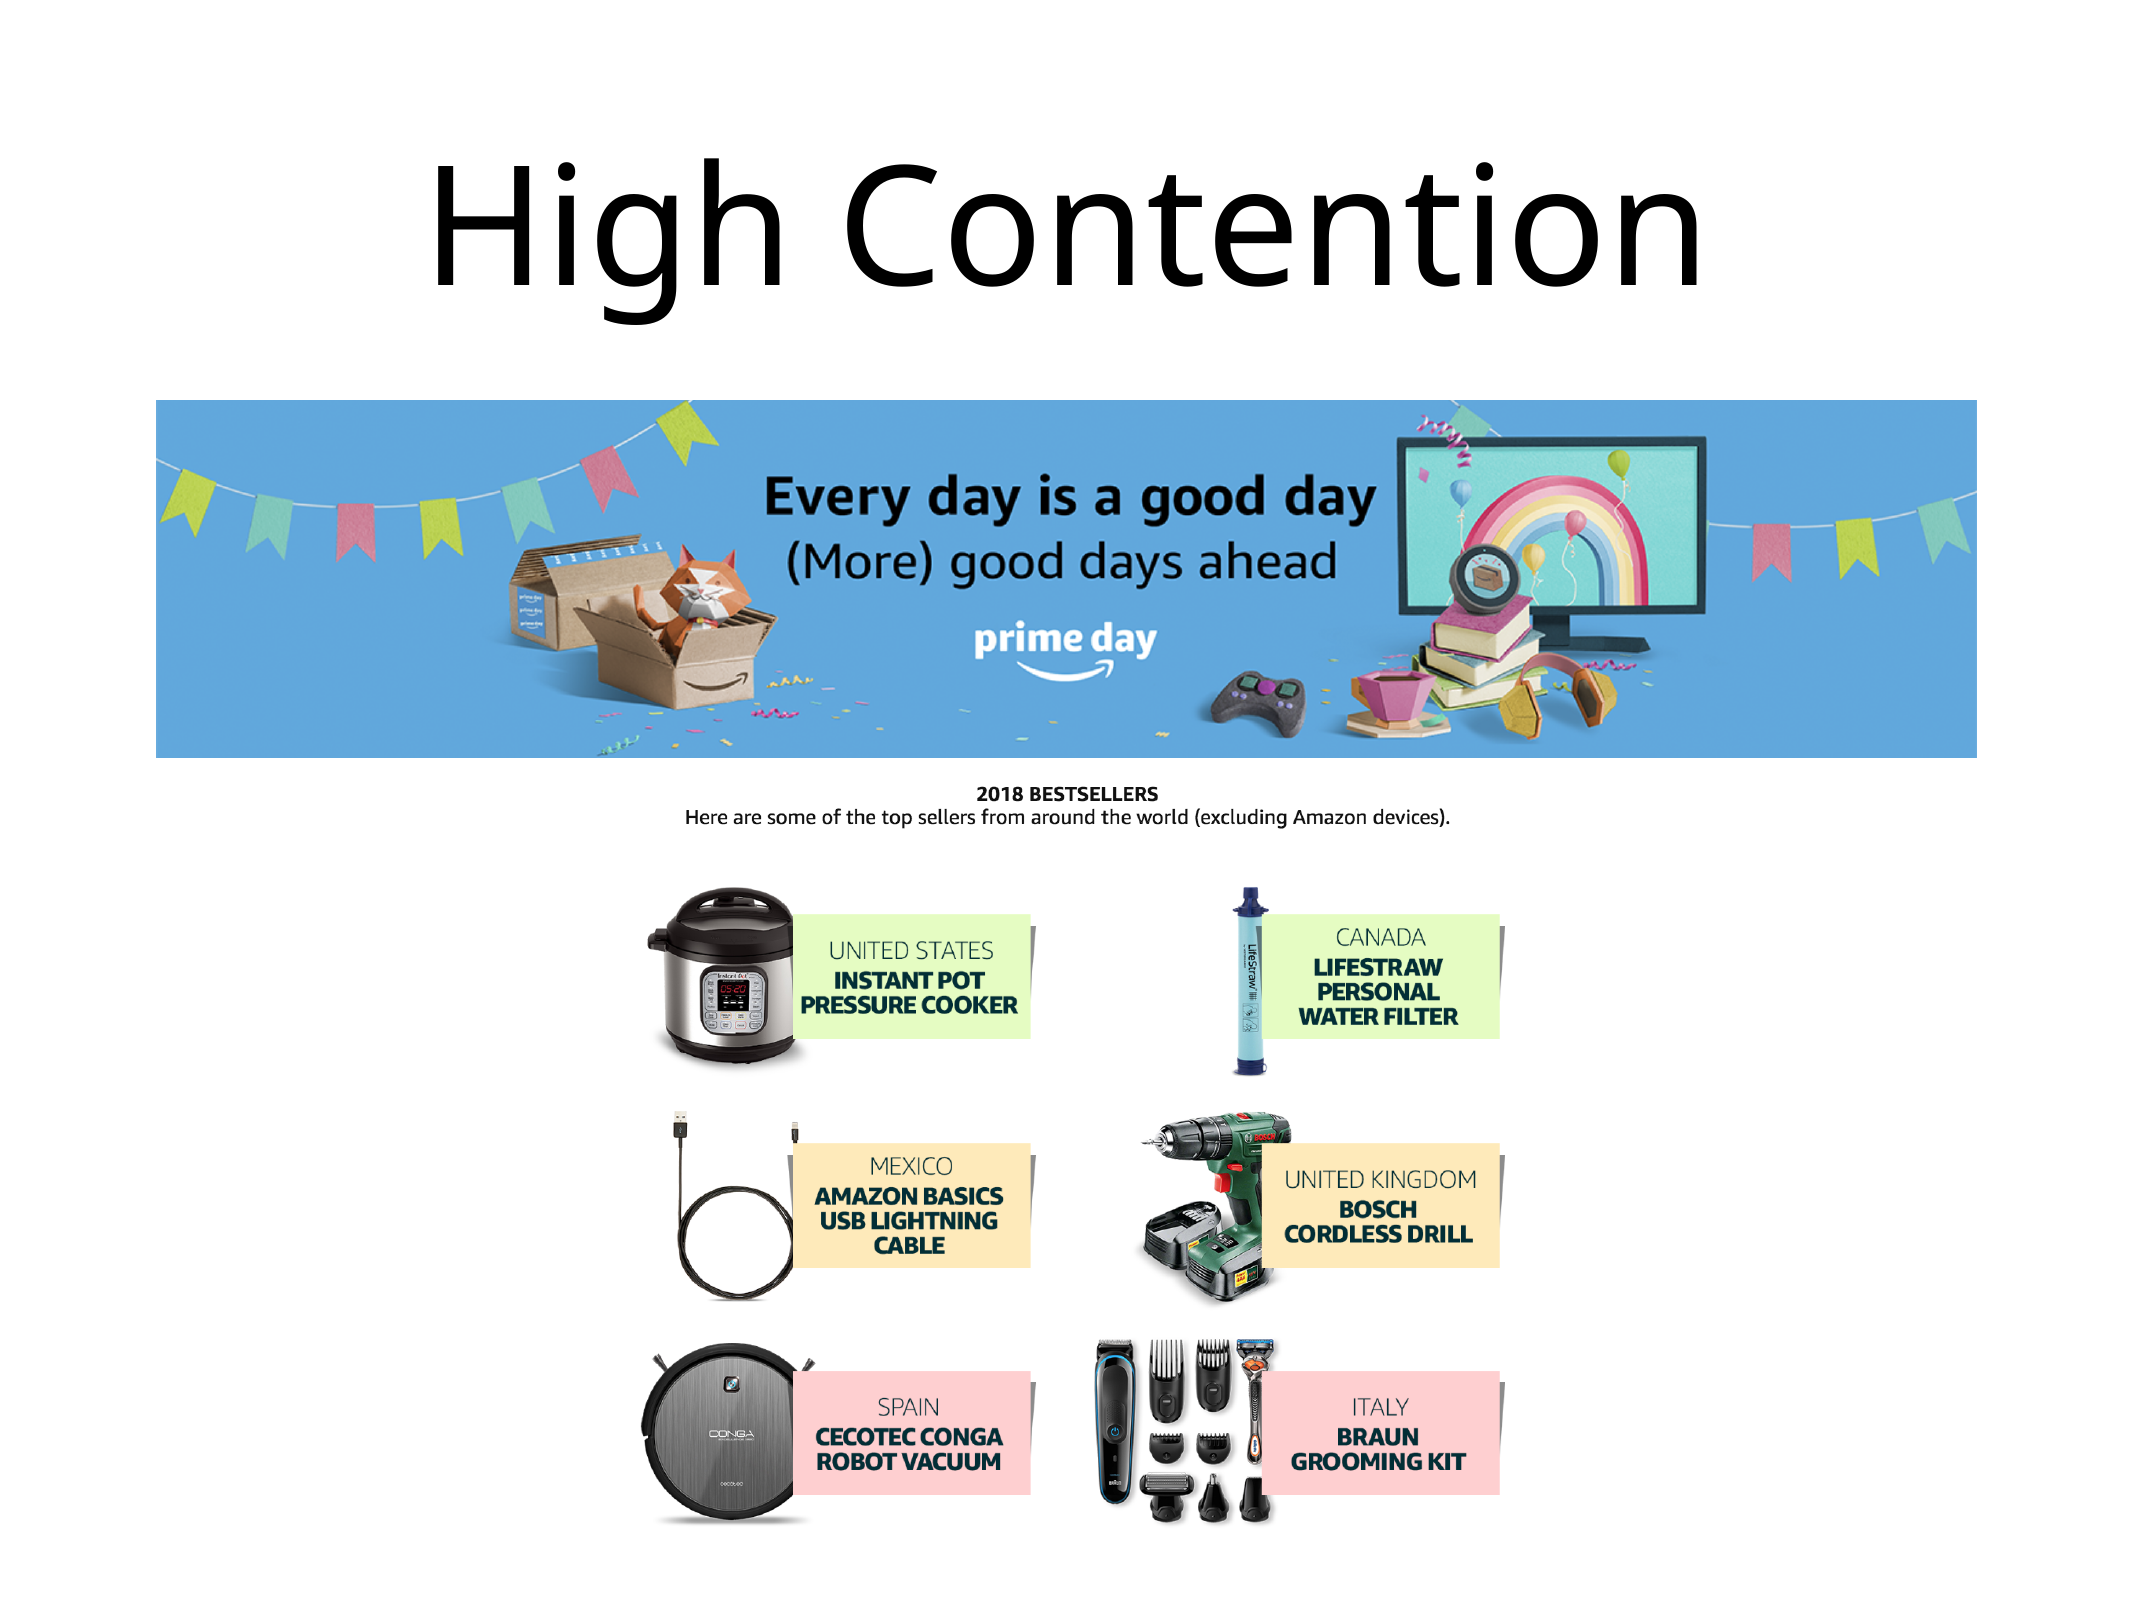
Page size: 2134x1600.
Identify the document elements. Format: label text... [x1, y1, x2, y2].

title High Contention [155, 41, 1978, 397]
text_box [128, 759, 2005, 1600]
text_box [155, 399, 1978, 759]
